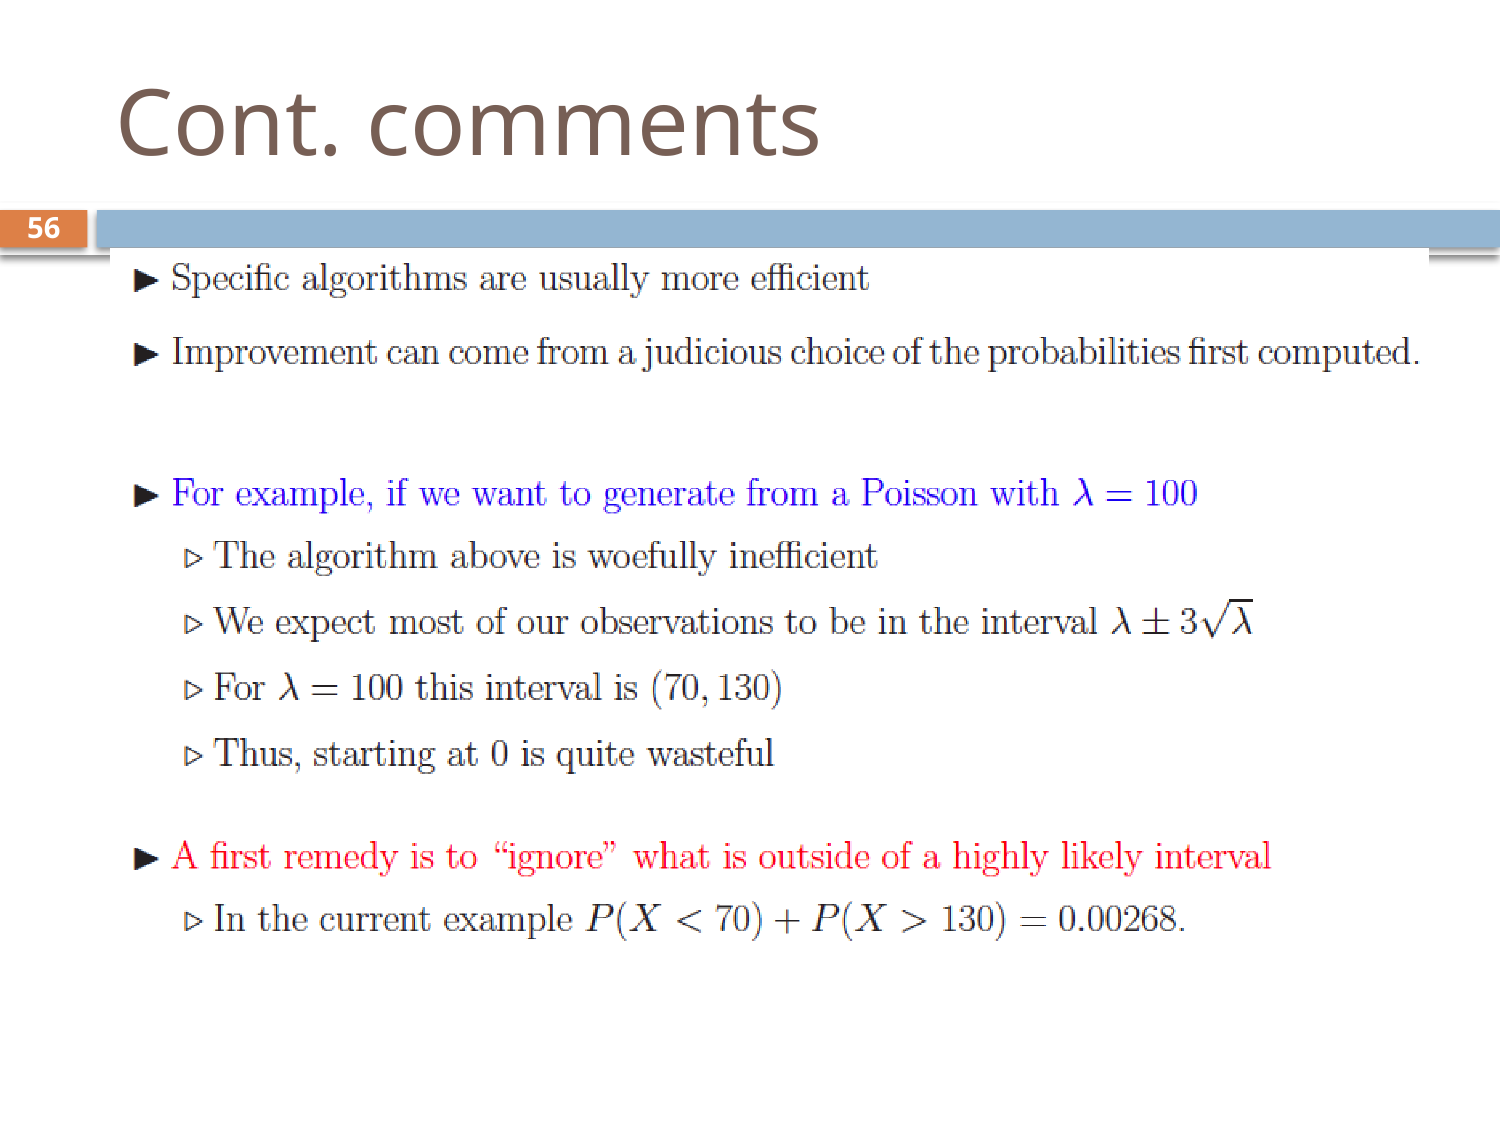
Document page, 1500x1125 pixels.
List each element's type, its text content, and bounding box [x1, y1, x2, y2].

title Cont. comments [100, 37, 1438, 200]
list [100, 248, 1439, 987]
slide_number 56 [0, 208, 88, 249]
